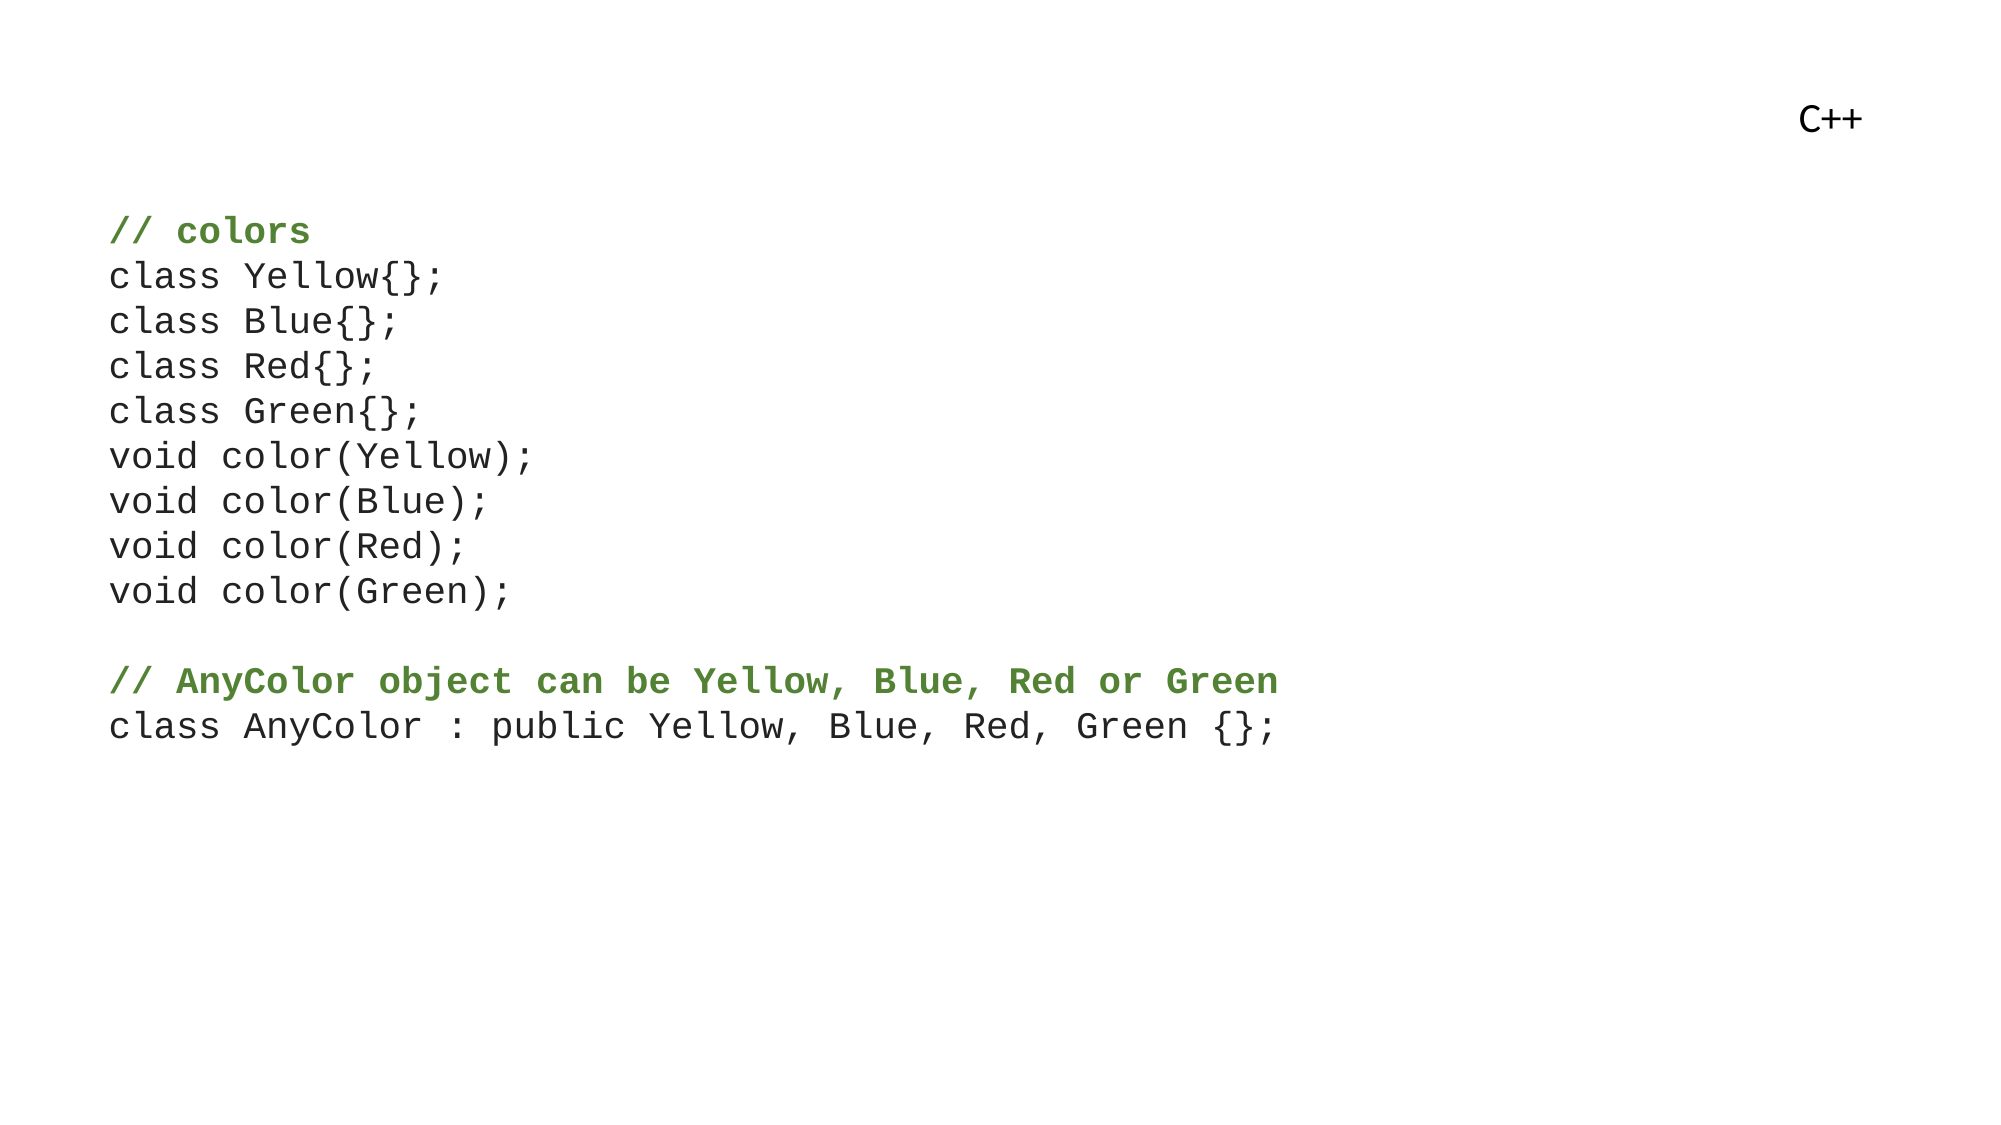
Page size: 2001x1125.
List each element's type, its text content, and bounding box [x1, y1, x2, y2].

text_box // colors class Yellow{}; class Blue{}; class Red{}; class Green{}; void color(Yellow); void color(Blue); void color(Red); void color(Green); // AnyColor object can be Yellow, Blue, Red or Green class AnyColor : public Yellow, Blue, Red, Green {}; [93, 198, 1922, 799]
text_box C++ [1783, 83, 1878, 149]
